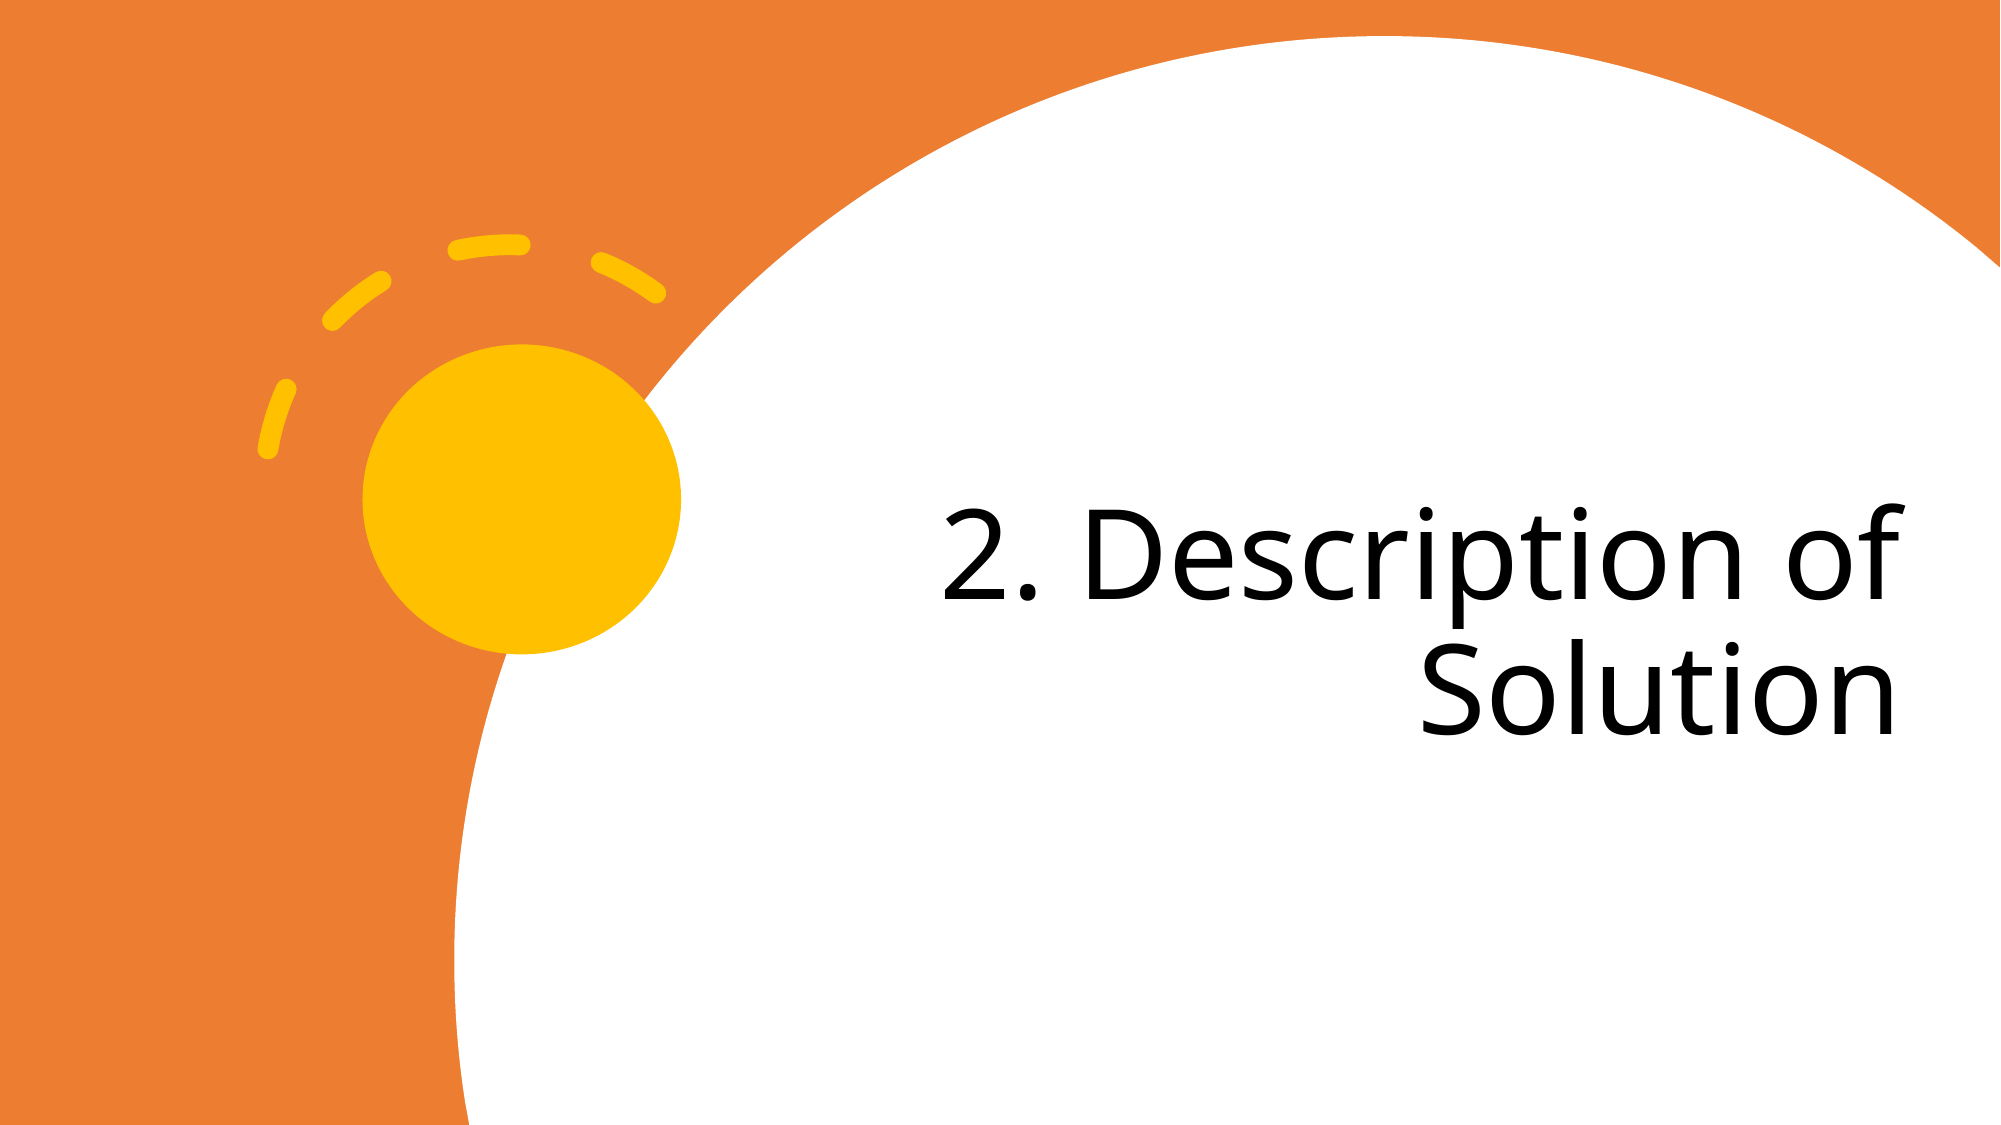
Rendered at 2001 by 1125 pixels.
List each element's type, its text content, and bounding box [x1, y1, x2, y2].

text_box [267, 244, 676, 490]
text_box [0, 0, 2000, 1125]
text_box [453, 35, 2000, 1125]
text_box [361, 373, 662, 656]
title 2. Description of Solution [662, 318, 1917, 770]
